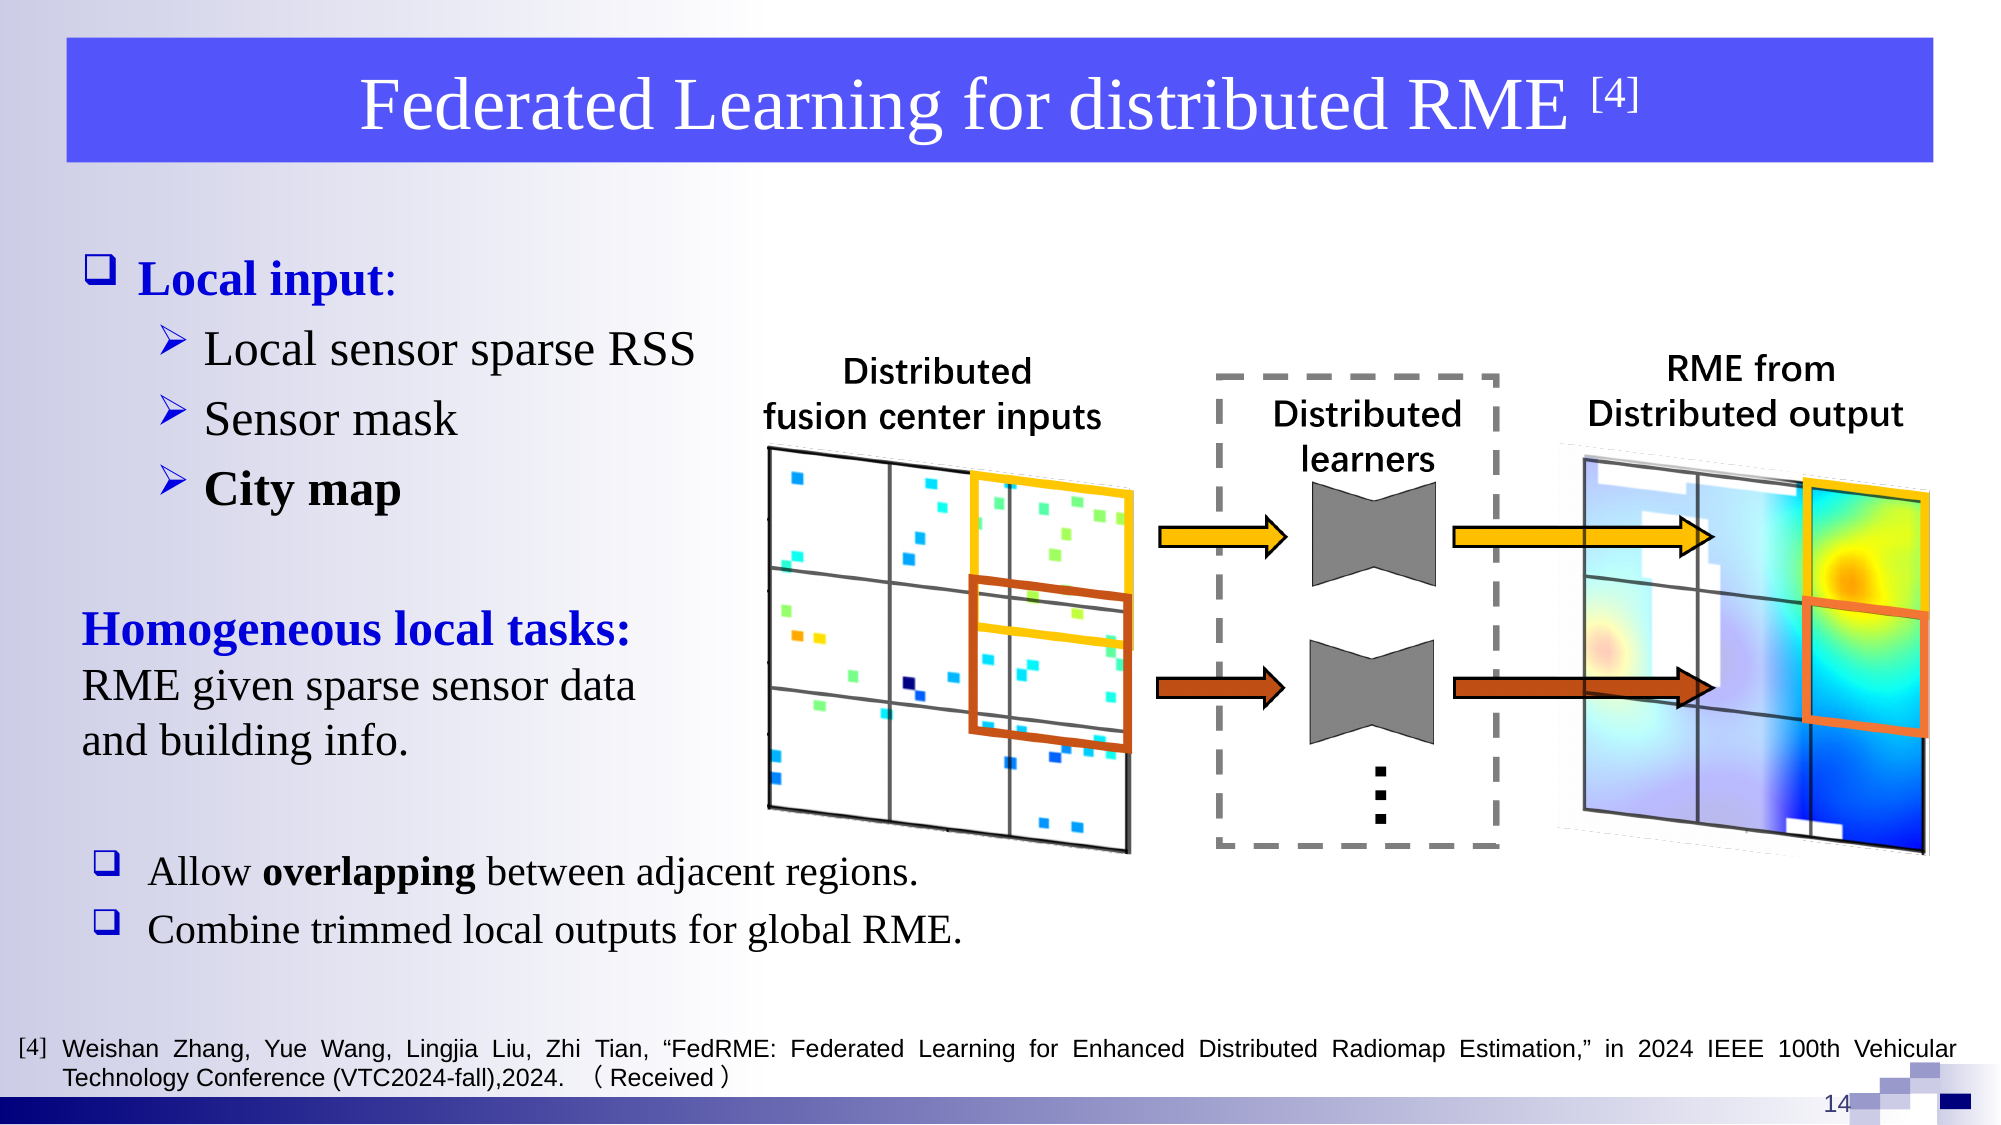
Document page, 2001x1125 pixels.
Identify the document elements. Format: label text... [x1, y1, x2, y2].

text_box [4] [3, 1023, 67, 1068]
slide_number 13 [1399, 1100, 1867, 1125]
text_box Local input: Local sensor sparse RSS Sensor mask City map Homogeneous local tasks: RME given sparse sensor data and building info. Allow overlapping between adjacent regions. Combine trimmed local outputs for global RME. [66, 237, 1169, 1011]
text_box Weishan Zhang, Yue Wang, Lingjia Liu, Zhi Tian, “FedRME: Federated Learning for Enhanced Distributed Radiomap Estimation,” in 2024 IEEE 100th Vehicular Technology Conference (VTC2024-fall),2024. （Received） [47, 1024, 1975, 1100]
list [656, 333, 1936, 880]
title Federated Learning for distributed RME [4] [66, 37, 1934, 163]
